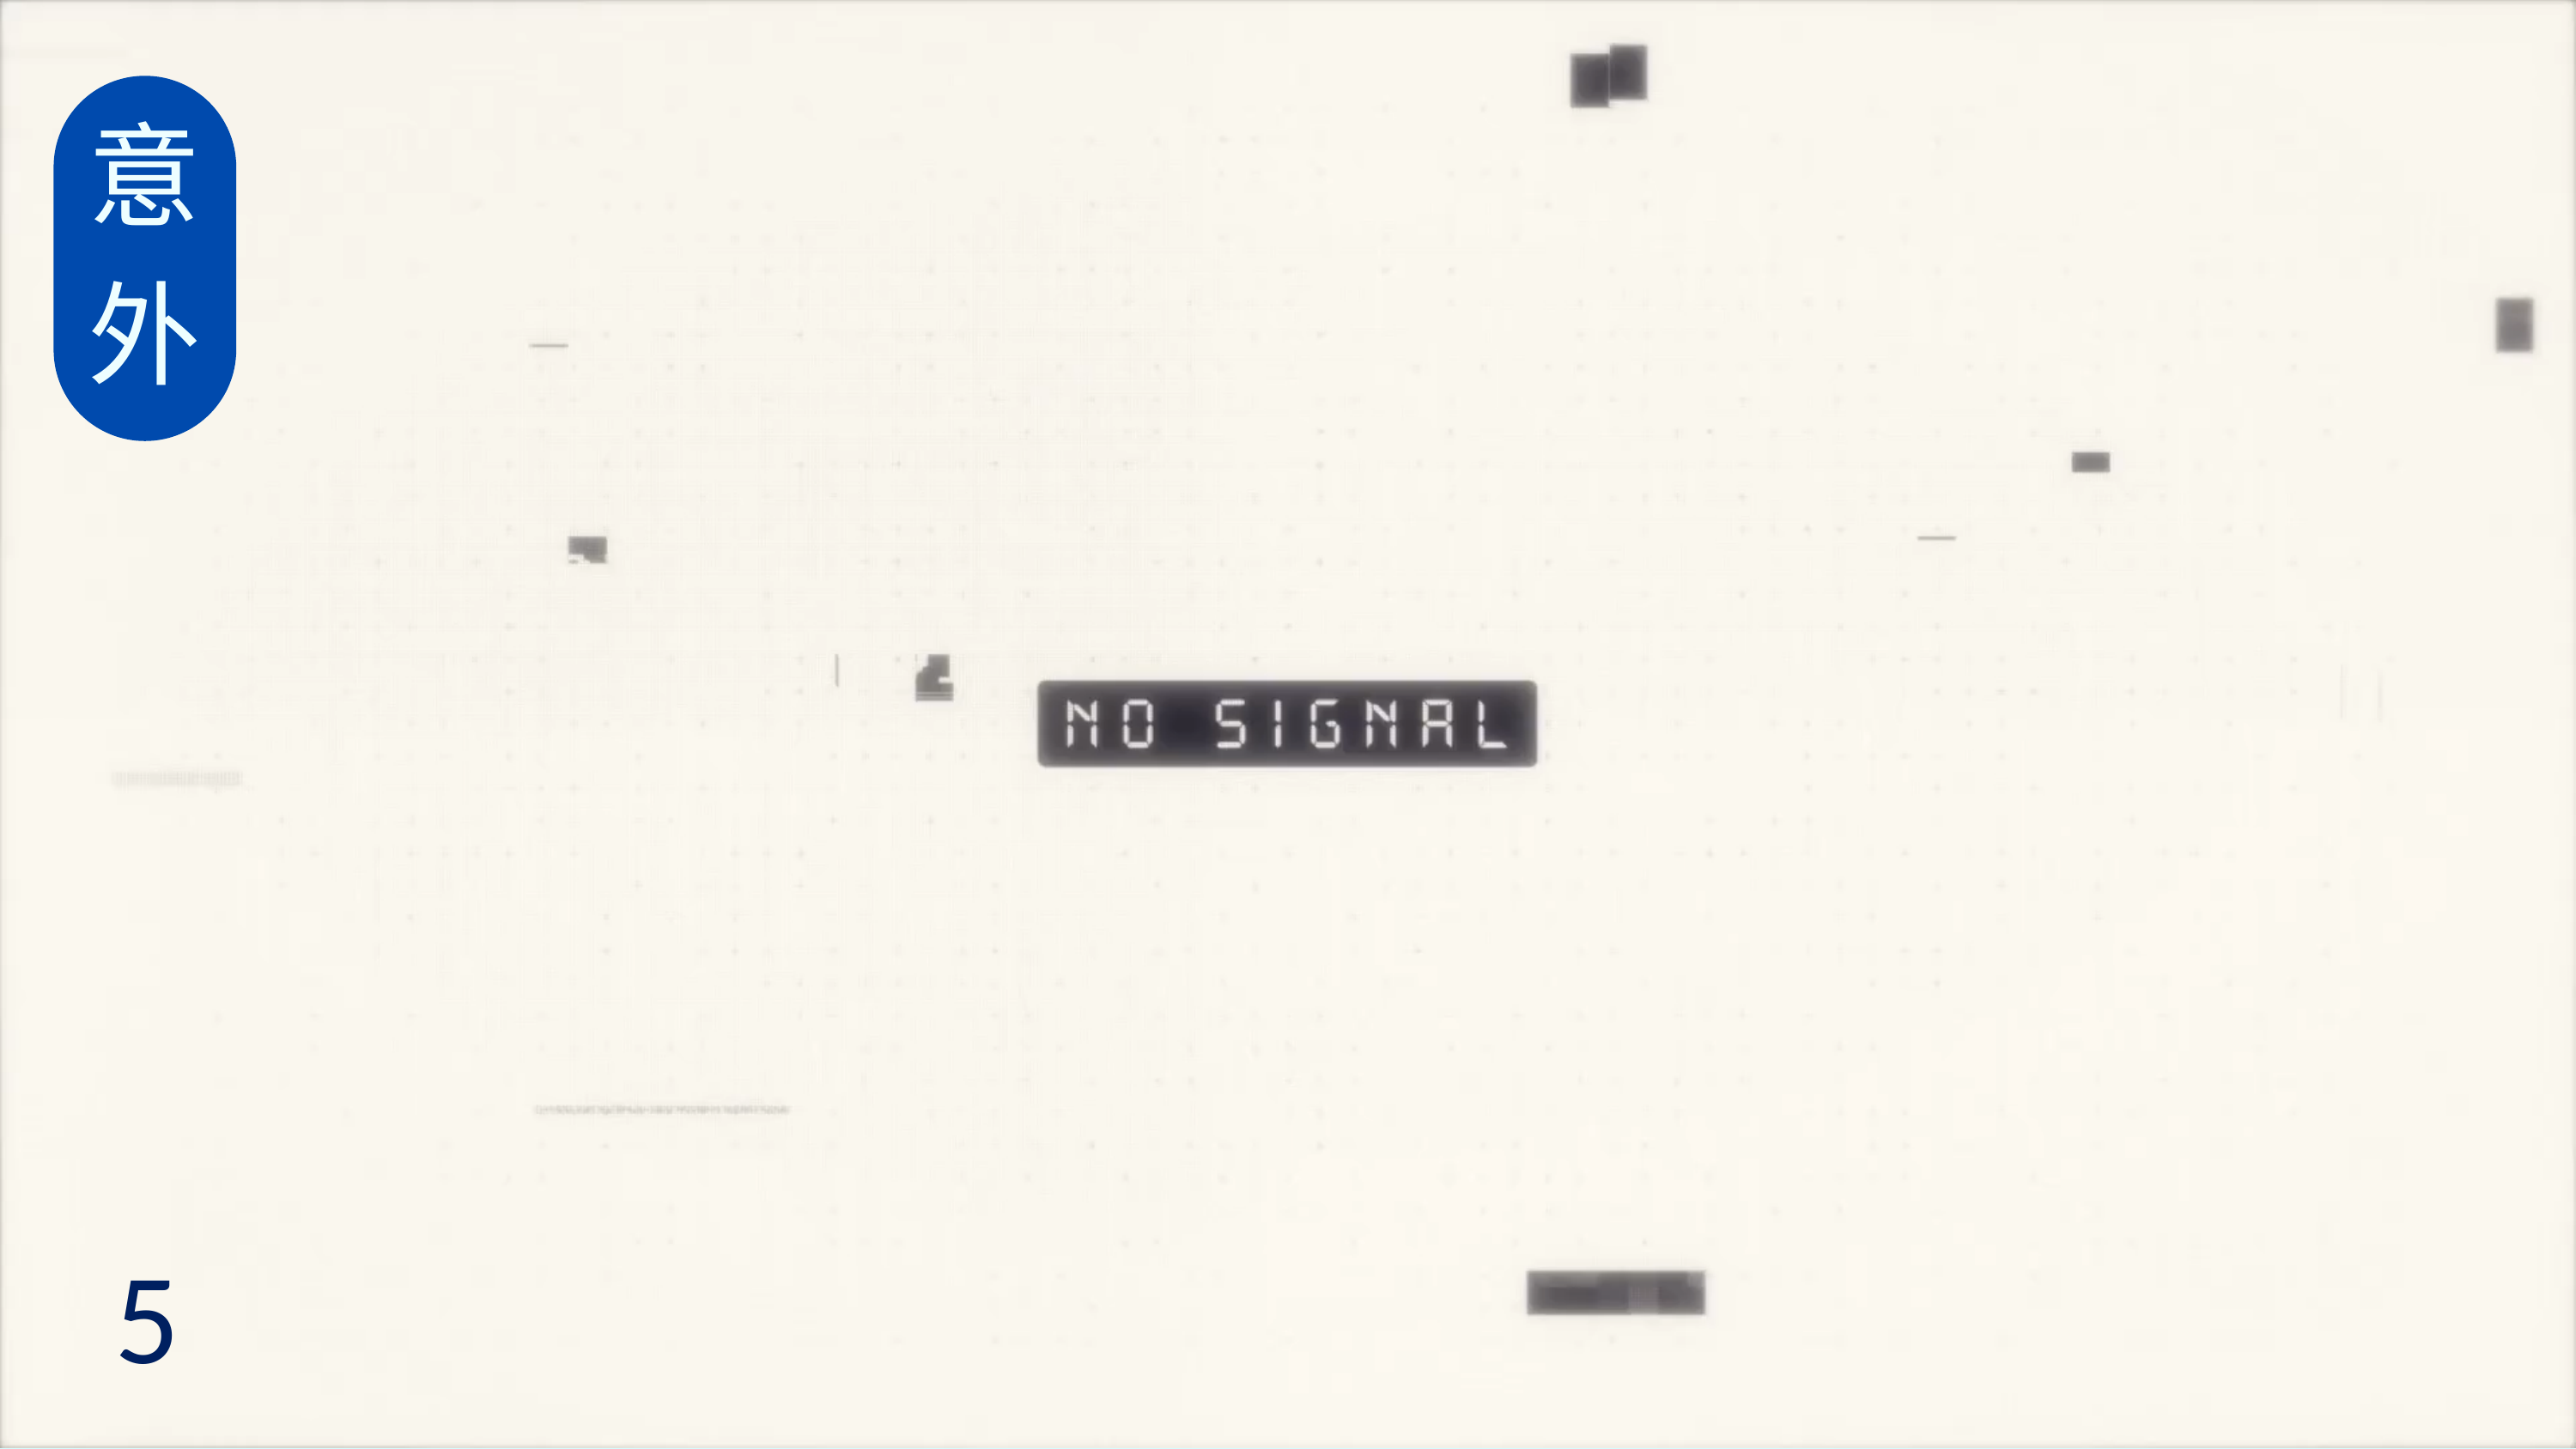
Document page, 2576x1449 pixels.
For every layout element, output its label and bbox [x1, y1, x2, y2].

text_box [0, 167, 328, 350]
text_box [0, 0, 2576, 1449]
